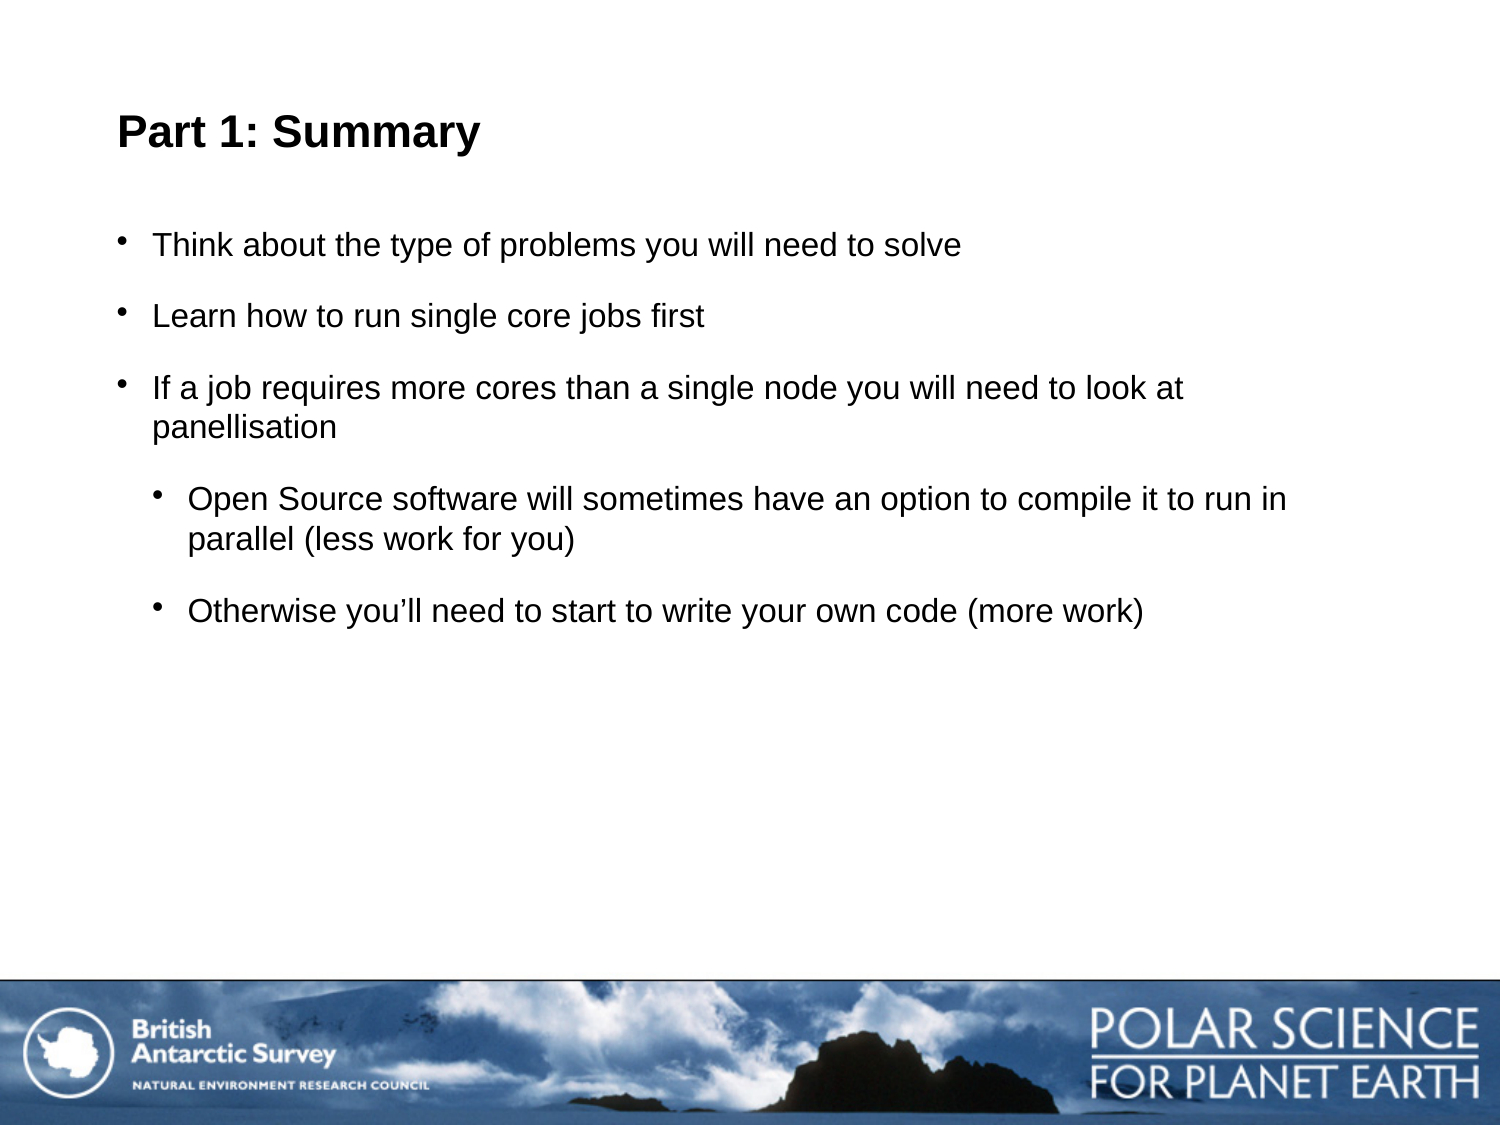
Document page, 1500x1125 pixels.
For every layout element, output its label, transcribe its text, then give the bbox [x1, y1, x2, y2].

title Part 1: Summary [117, 70, 1371, 188]
subtitle Think about the type of problems you will need to solve Learn how to run single core jobs first If a job requires more cores than a single node you will need to look at panellisation Open Source software will sometimes have an option to compile it to run in parallel (less work for you) Otherwise you’ll need to start to write your own code (more work) [116, 222, 1371, 914]
picture [0, 0, 1500, 1125]
